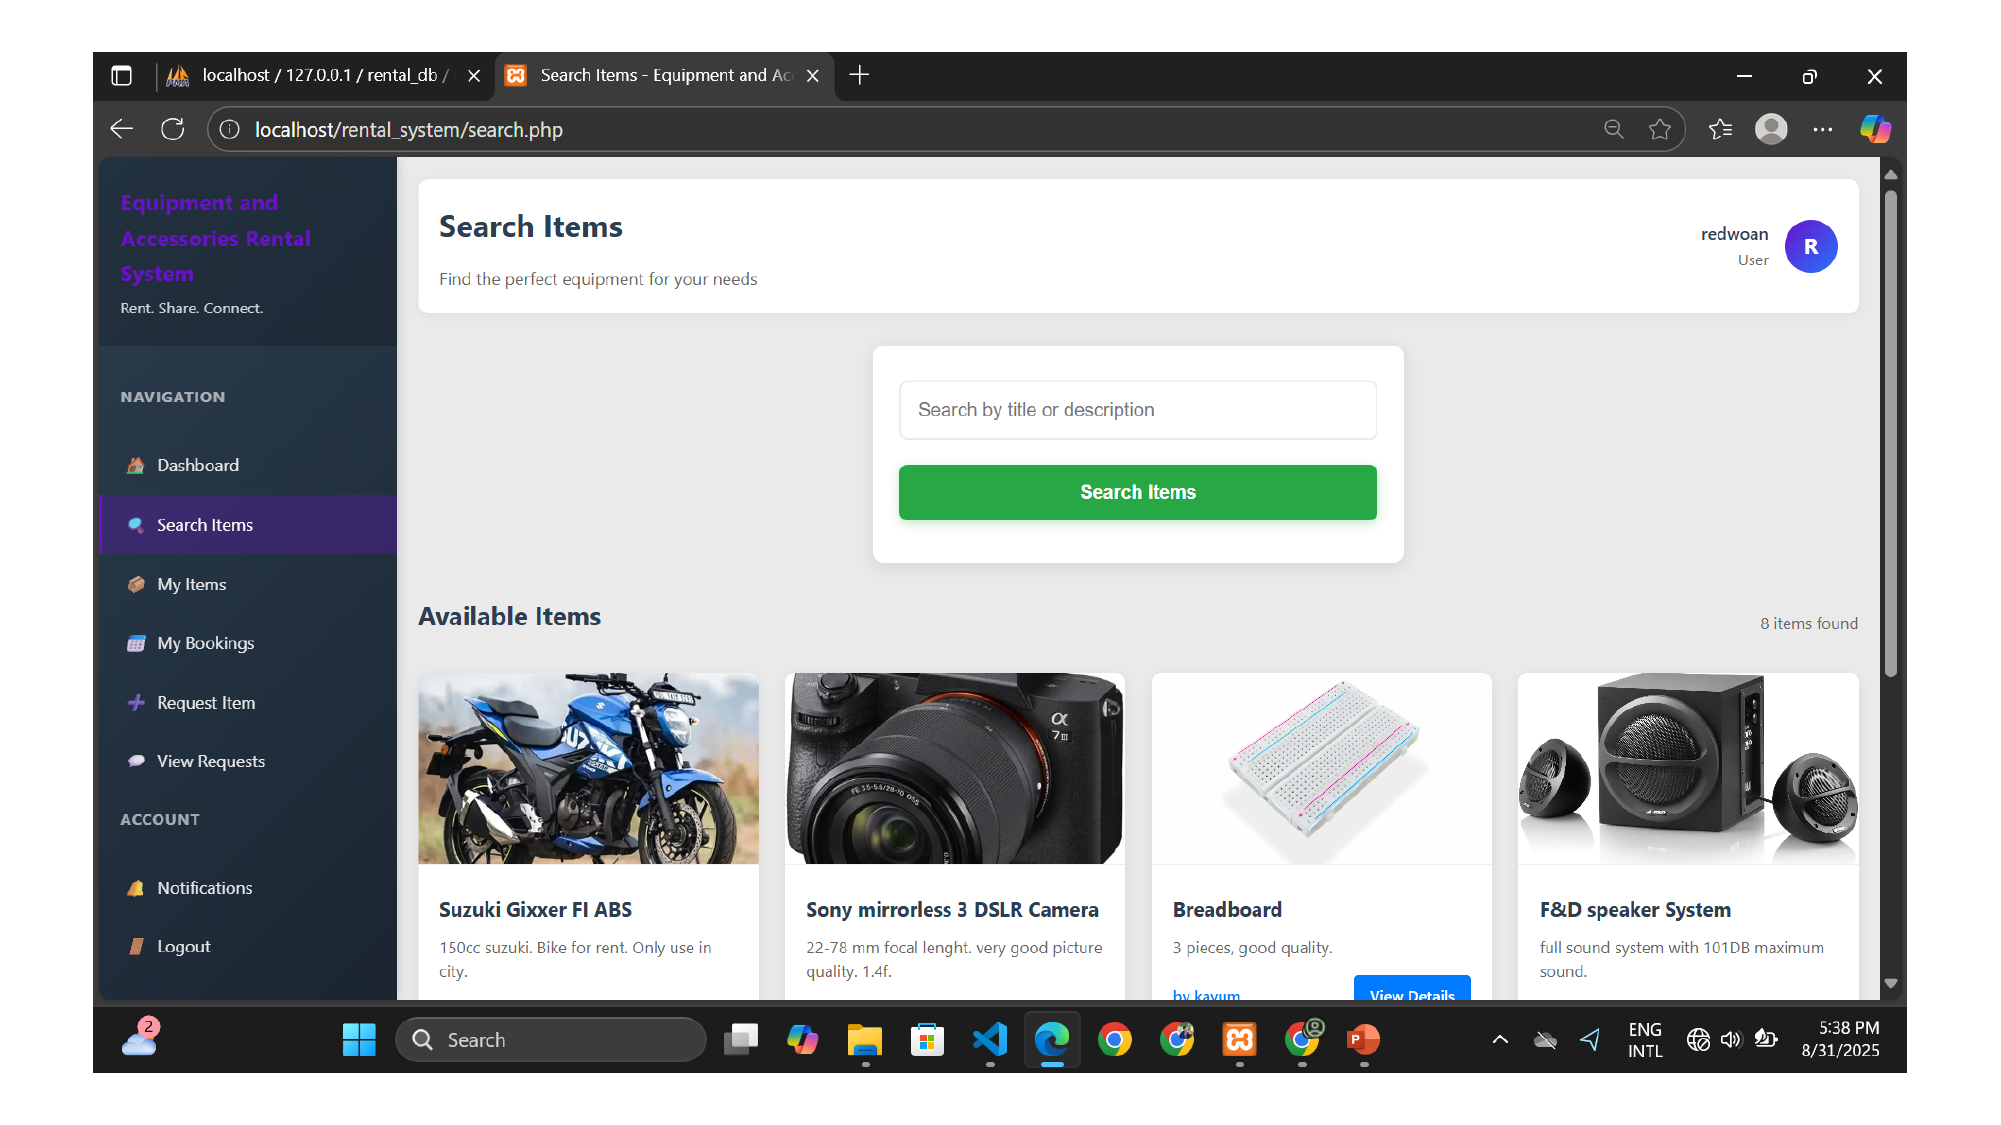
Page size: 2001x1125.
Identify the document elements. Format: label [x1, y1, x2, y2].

picture [93, 52, 1907, 1073]
